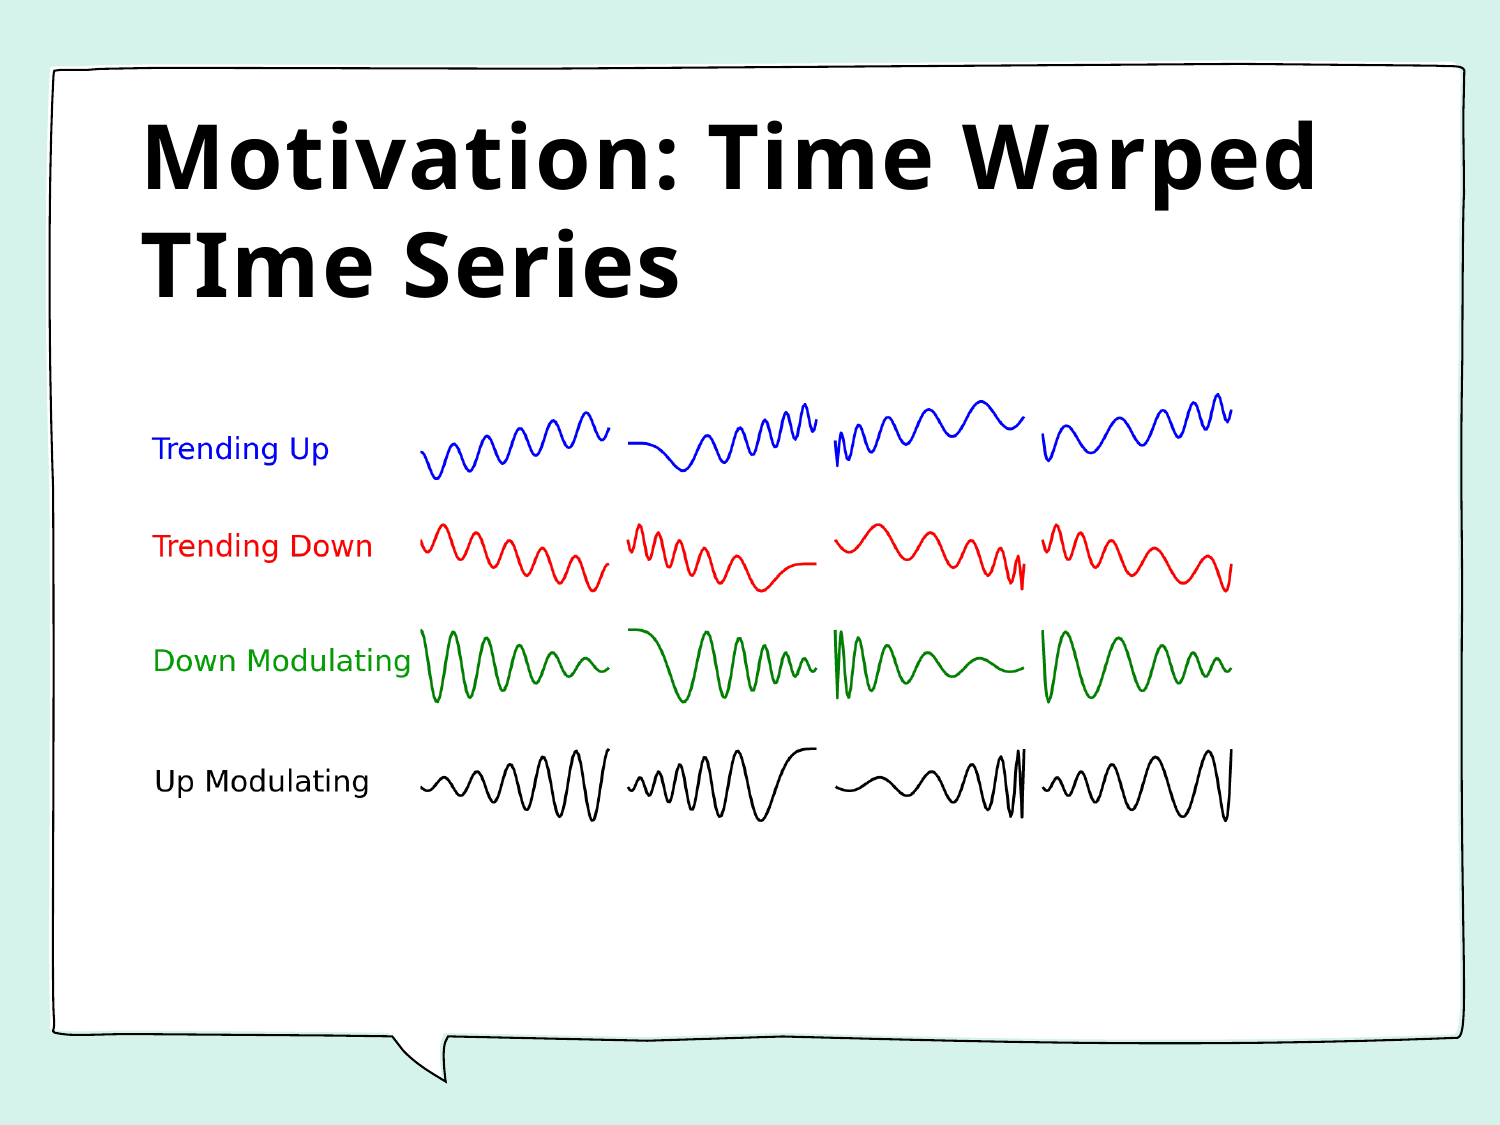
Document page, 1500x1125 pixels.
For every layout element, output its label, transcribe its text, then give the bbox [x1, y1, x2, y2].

picture [151, 393, 1233, 822]
title Motivation: Time Warped TIme Series [125, 91, 1397, 324]
